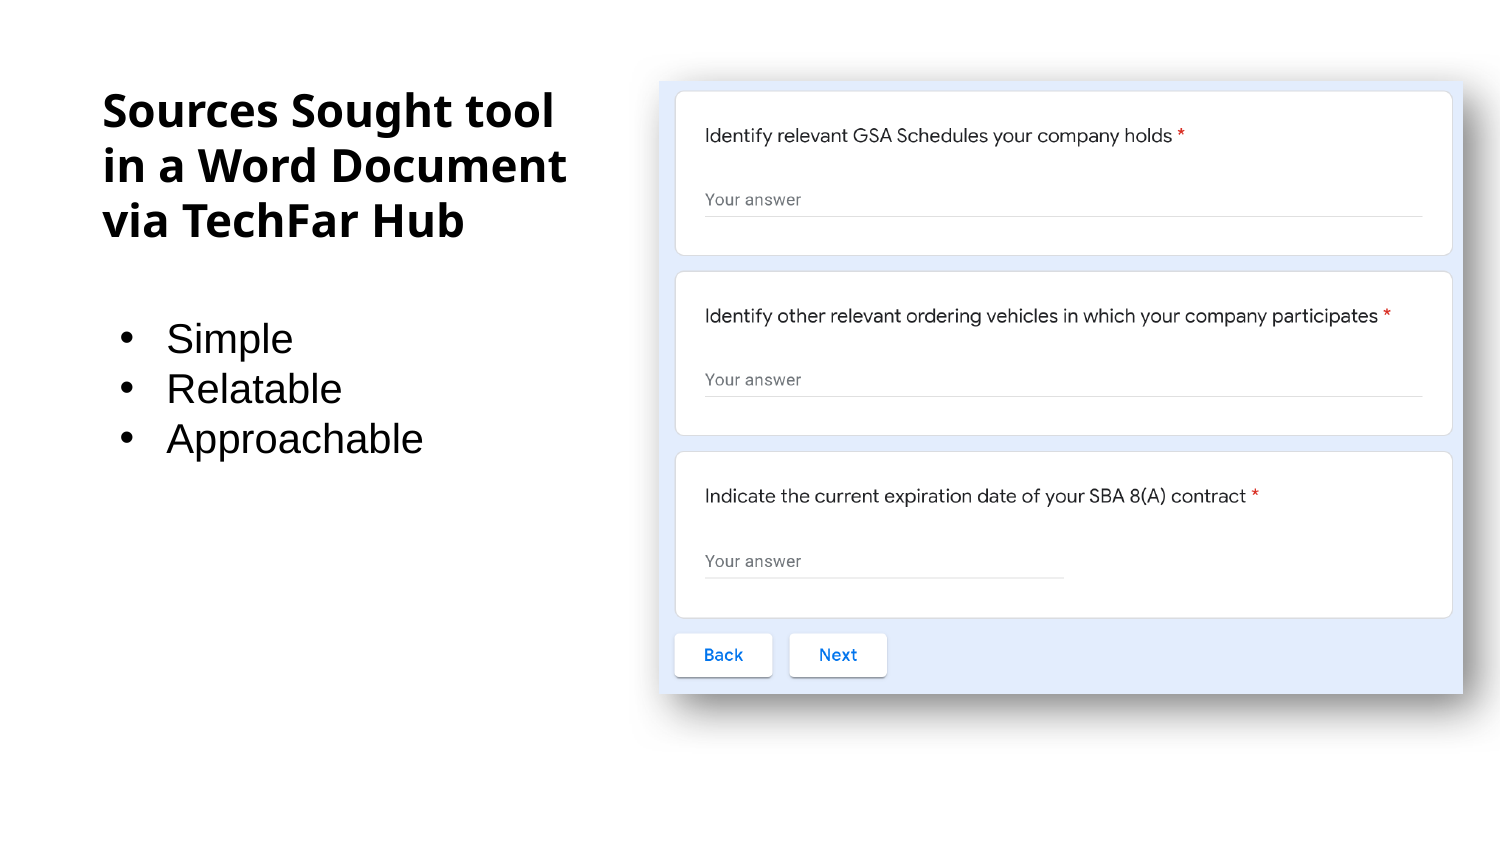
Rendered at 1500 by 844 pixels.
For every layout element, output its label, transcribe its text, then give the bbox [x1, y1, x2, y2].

picture [658, 81, 1463, 694]
text_box Simple Relatable Approachable [104, 304, 607, 470]
text_box Sources Sought tool in a Word Document via TechFar Hub [87, 74, 607, 254]
